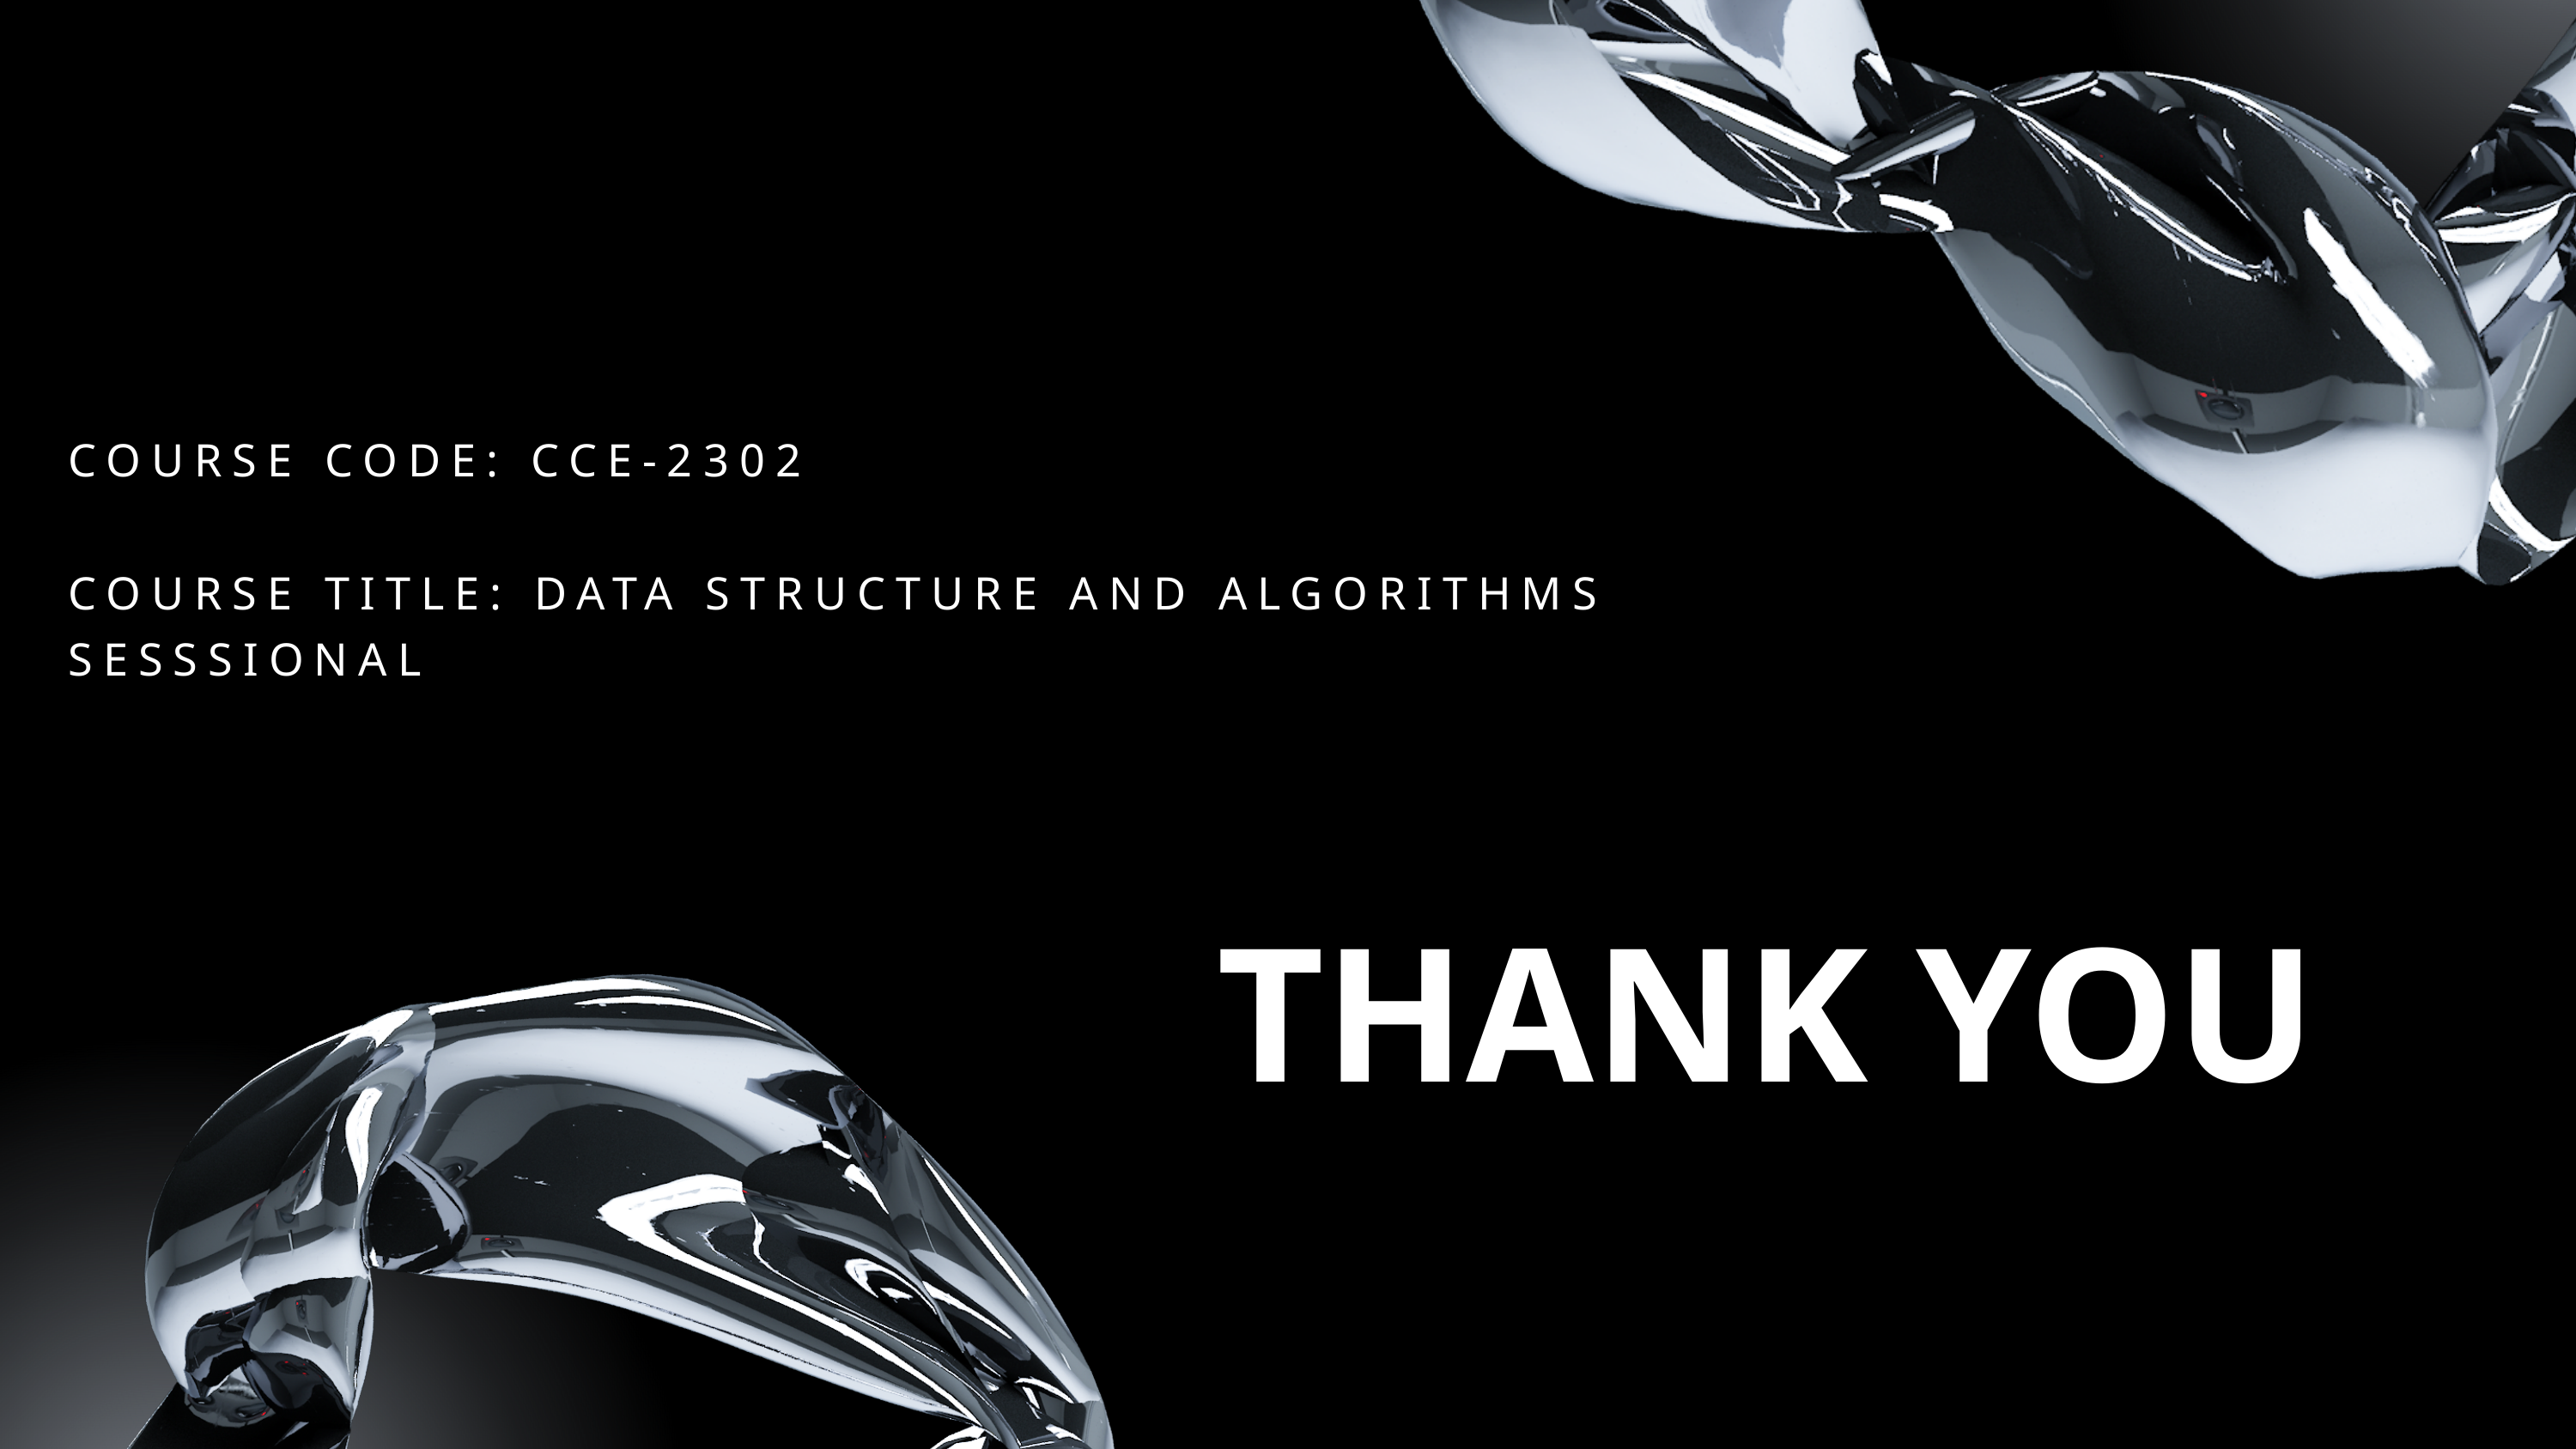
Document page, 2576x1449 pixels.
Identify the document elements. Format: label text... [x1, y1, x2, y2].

text_box [1376, 0, 2576, 587]
text_box THANK YOU [891, 925, 2576, 1119]
text_box COURSE CODE: CCE-2302 COURSE TITLE: DATA STRUCTURE AND ALGORITHMS SESSSIONAL [68, 419, 1615, 752]
text_box [0, 973, 1163, 1449]
